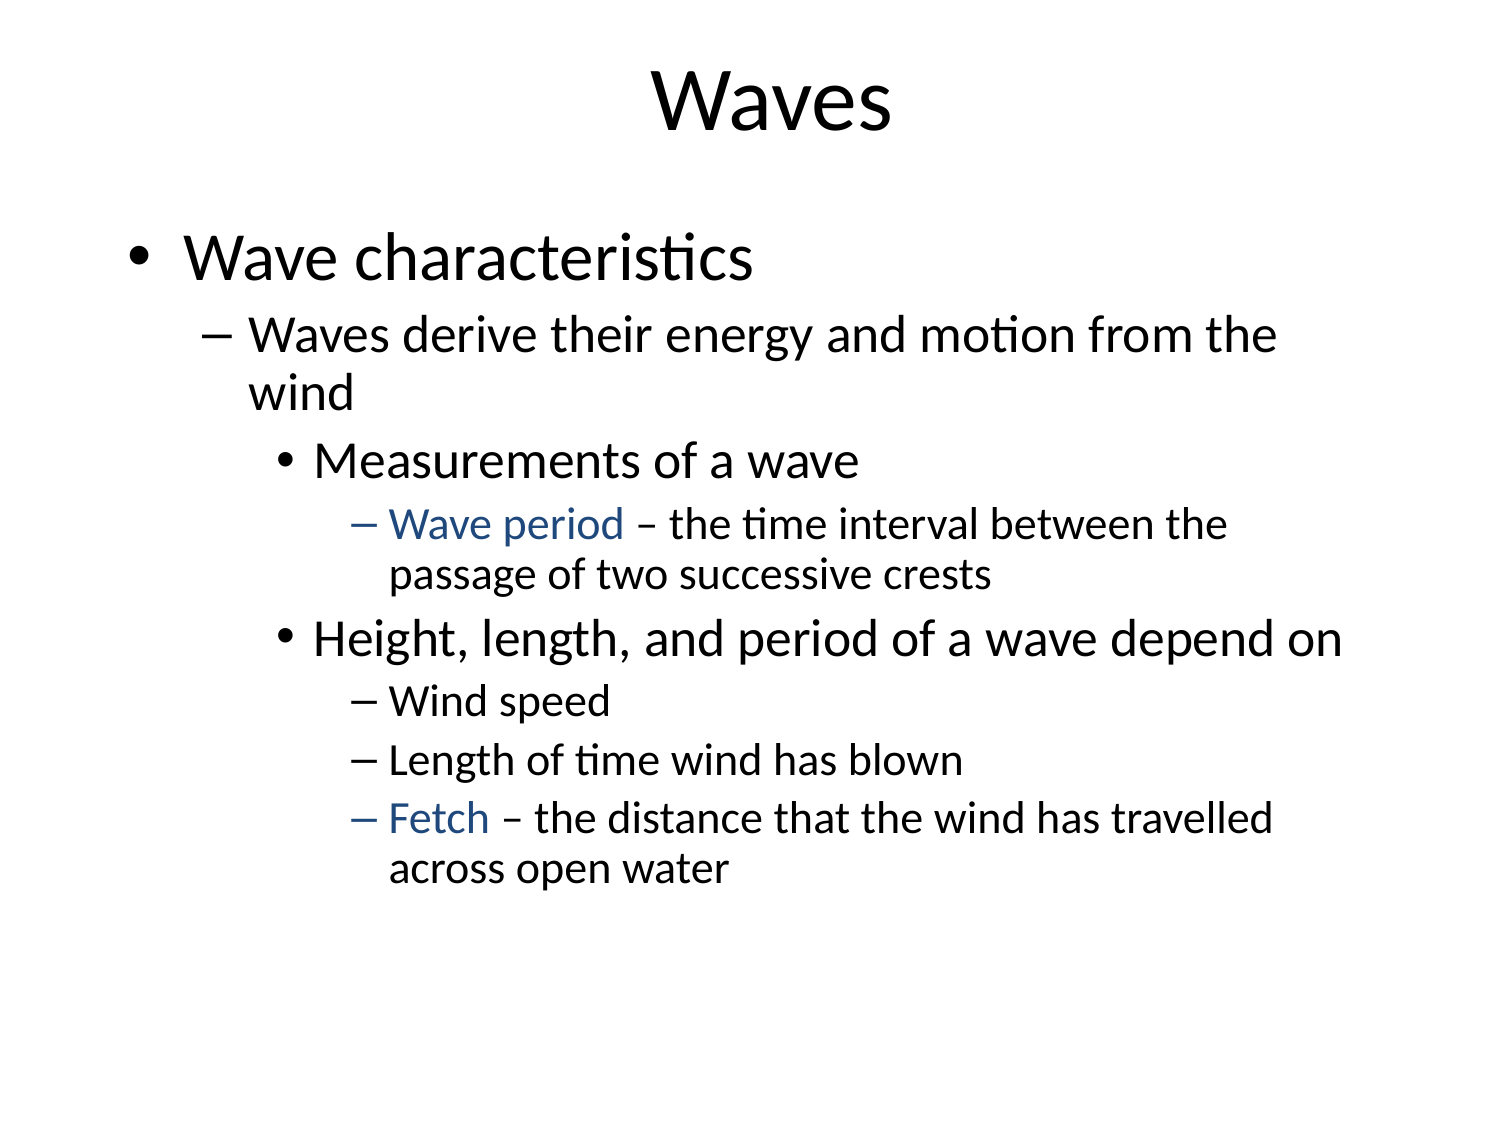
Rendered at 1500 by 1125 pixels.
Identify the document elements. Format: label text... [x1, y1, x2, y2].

title Waves [54, 0, 1439, 188]
list Wave characteristics Waves derive their energy and motion from the wind Measurements of a wave Wave period – the time interval between the passage of two successive crests Height, length, and period of a wave depend on Wind speed Length of time wind has blown Fetch – the distance that the wind has travelled across open water [112, 213, 1388, 907]
